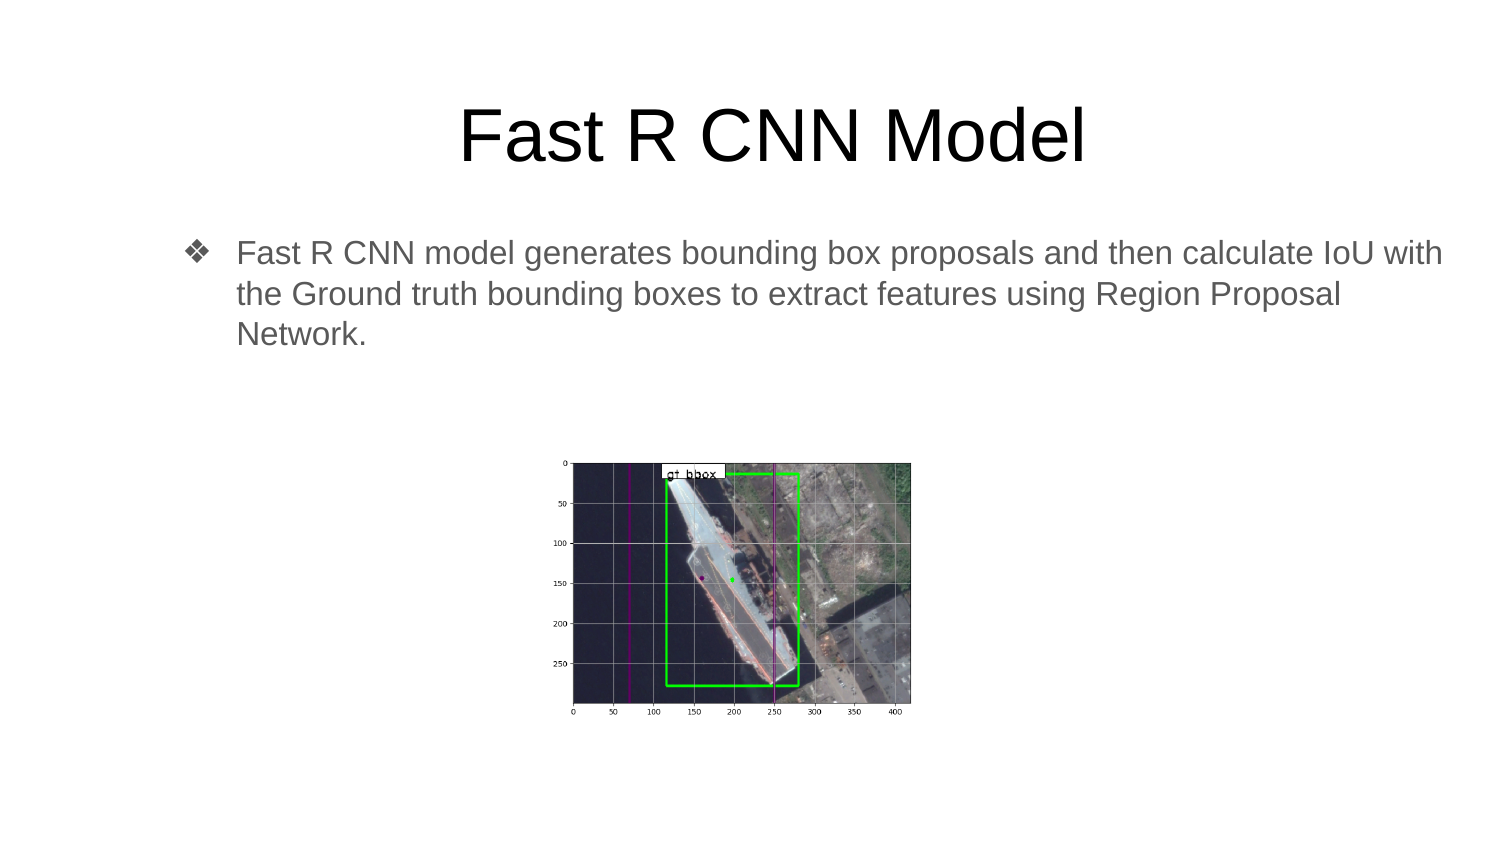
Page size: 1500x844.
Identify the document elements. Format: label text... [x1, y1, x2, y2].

text_box Fast R CNN model generates bounding box proposals and then calculate IoU with the Ground truth bounding boxes to extract features using Region Proposal Network. [146, 216, 1473, 364]
picture [518, 362, 954, 798]
title Fast R CNN Model [74, 62, 1473, 201]
